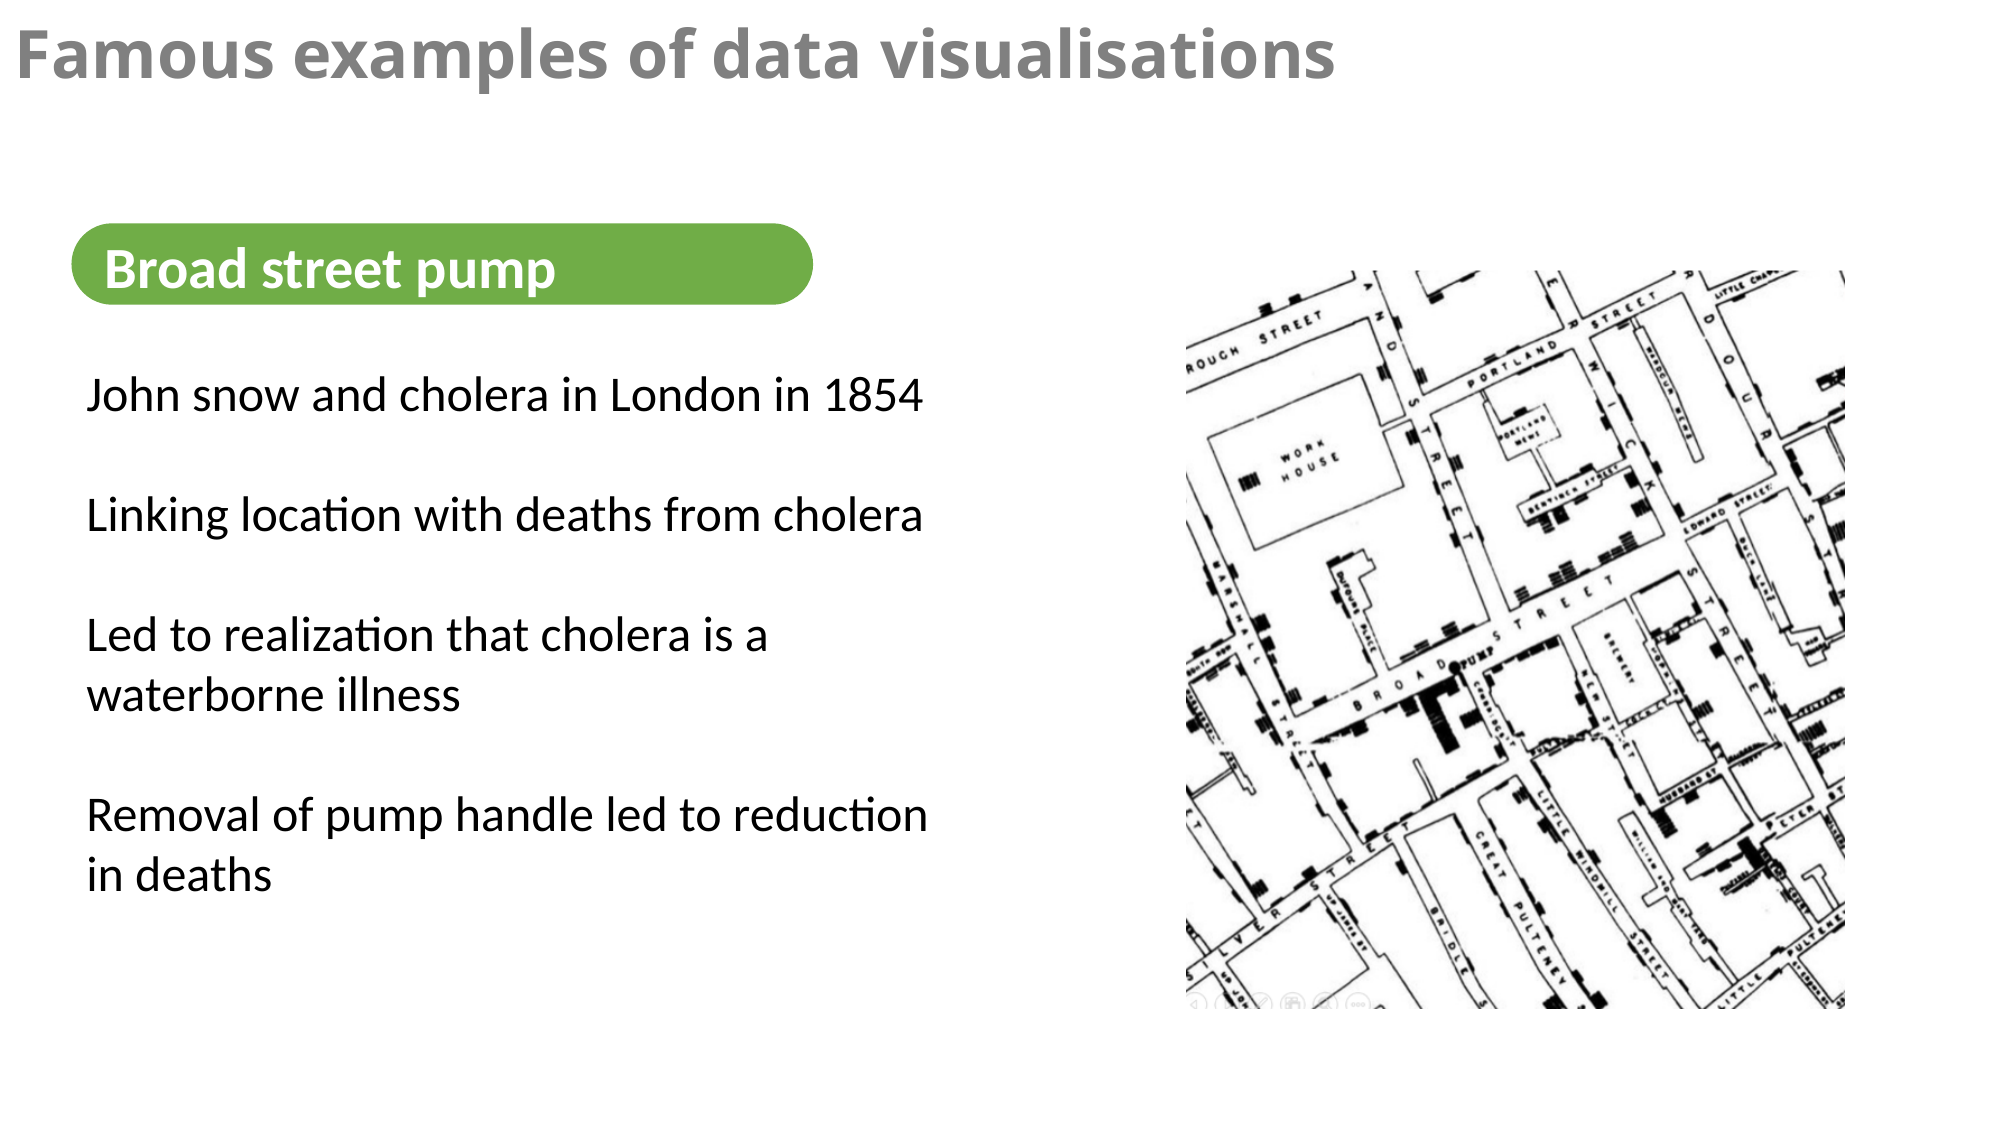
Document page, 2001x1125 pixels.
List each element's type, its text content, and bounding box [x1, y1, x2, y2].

text_box Famous examples of data visualisations [0, 14, 1975, 221]
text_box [71, 222, 814, 309]
picture [1186, 265, 1845, 1009]
text_box John snow and cholera in London in 1854 Linking location with deaths from cholera Led to realization that cholera is a waterborne illness Removal of pump handle led to reduction in deaths [71, 353, 979, 909]
